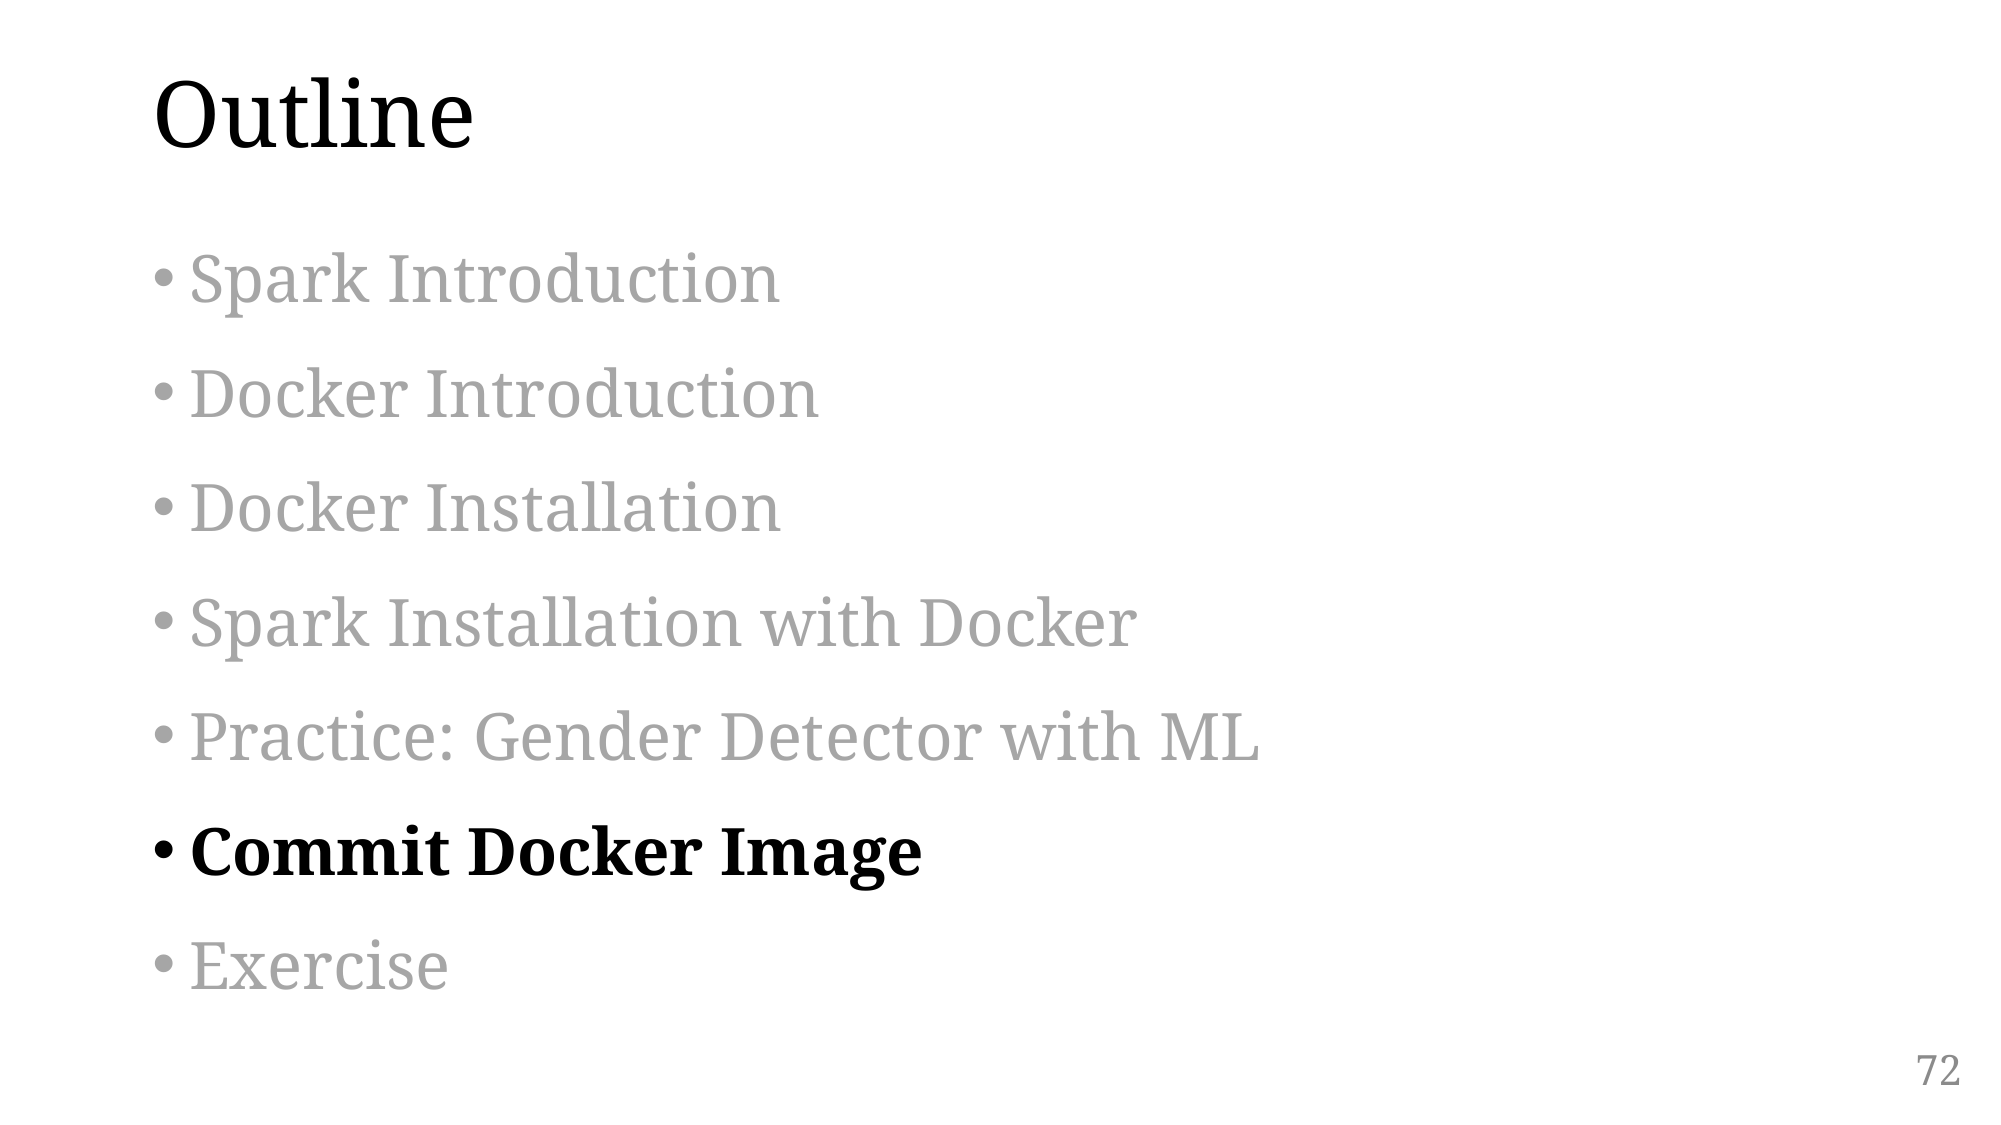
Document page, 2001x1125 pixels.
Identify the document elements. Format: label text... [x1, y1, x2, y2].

list Spark Introduction Docker Introduction Docker Installation Spark Installation with Docker Practice: Gender Detector with ML Commit Docker Image Exercise [137, 214, 1863, 1013]
slide_number 72 [1791, 1042, 1977, 1103]
title Outline [137, 22, 1863, 214]
